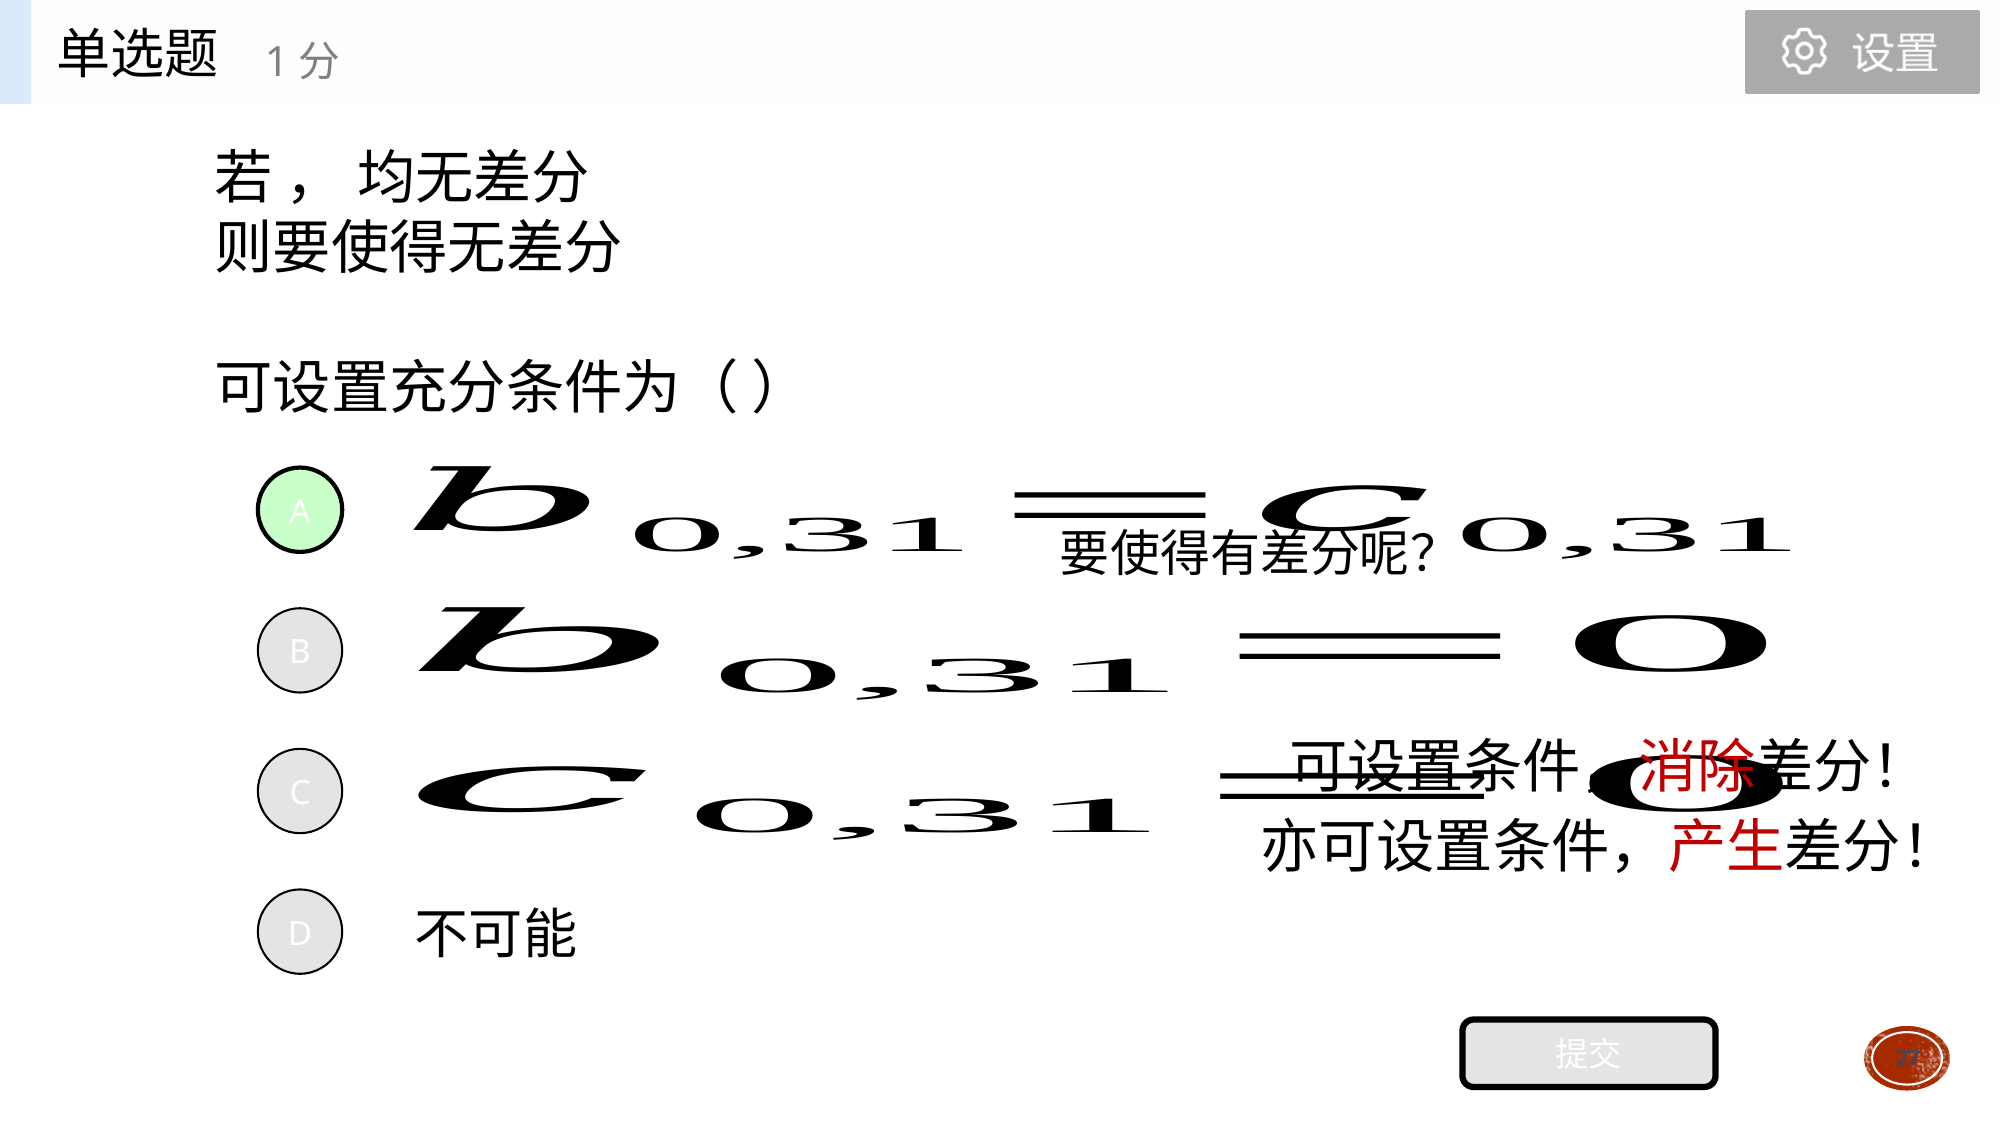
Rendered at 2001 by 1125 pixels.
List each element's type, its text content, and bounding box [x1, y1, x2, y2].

picture [1748, 12, 1977, 92]
text_box A [256, 466, 344, 553]
text_box C [256, 747, 344, 835]
text_box B [256, 607, 344, 694]
text_box 不可能 [399, 878, 1800, 985]
text_box 提交 [1461, 1018, 1717, 1089]
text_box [6, 0, 2000, 105]
slide_number 27 [1855, 1028, 1961, 1089]
text_box D [256, 888, 344, 975]
text_box 可设置条件，消除差分！ [1220, 721, 1999, 807]
text_box 亦可设置条件，产生差分！ [1237, 801, 1983, 887]
